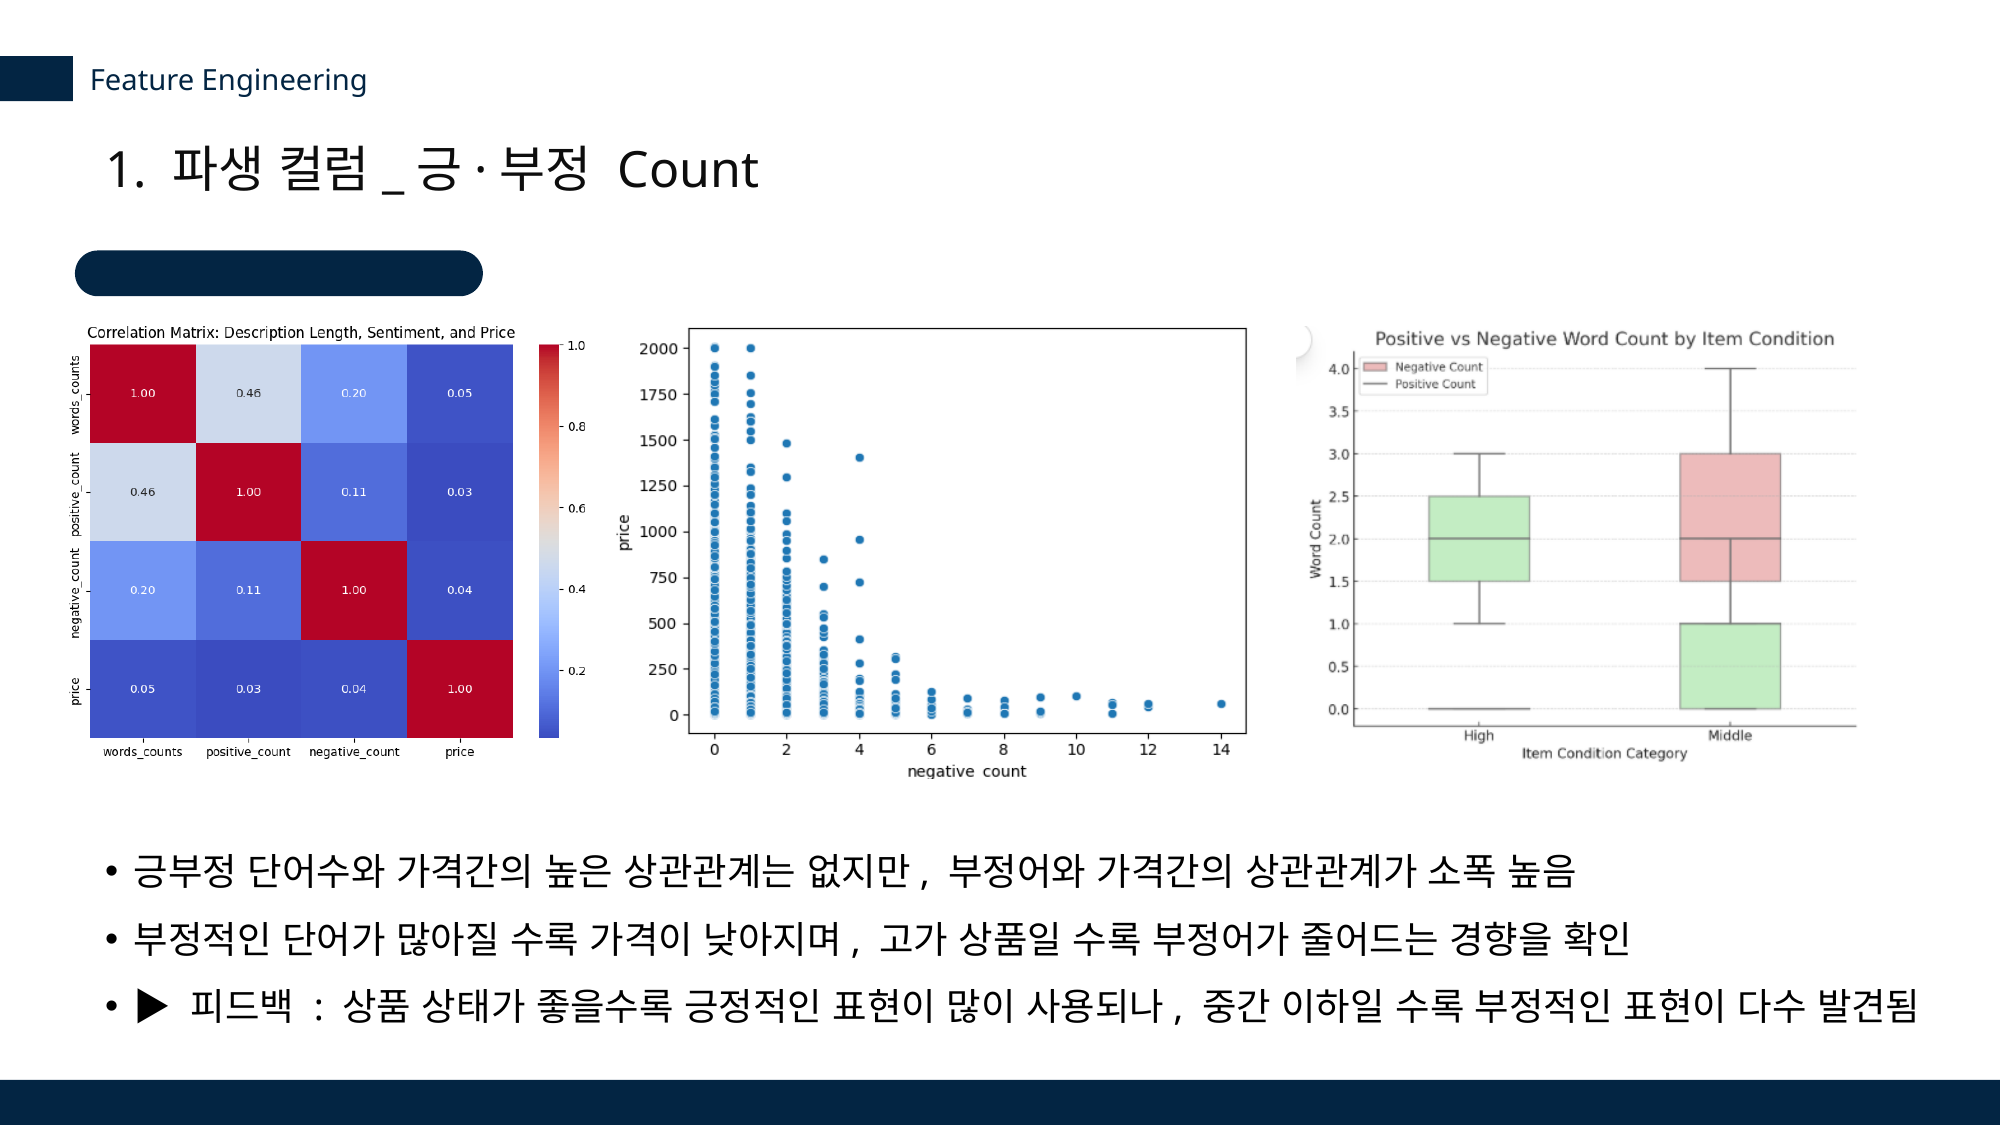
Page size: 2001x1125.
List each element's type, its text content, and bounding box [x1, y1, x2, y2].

text_box 긍부정 단어수와 가격간의 높은 상관관계는 없지만, 부정어와 가격간의 상관관계가 소폭 높음 부정적인 단어가 많아질 수록 가격이 낮아지며, 고가 상품일 수록 부정어가 줄어드는 경향을 확인 ▶ 피드백 : 상품 상태가 좋을수록 긍정적인 표현이 많이 사용되나, 중간 이하일 수록 부정적인 표현이 다수 발견됨 [90, 818, 1946, 1036]
picture [611, 316, 1258, 779]
text_box 그래프 [73, 249, 484, 298]
text_box Feature Engineering [75, 53, 455, 104]
picture [1296, 326, 1873, 768]
picture [58, 316, 596, 760]
text_box 1. 파생 컬럼_긍·부정 Count [90, 129, 1180, 205]
